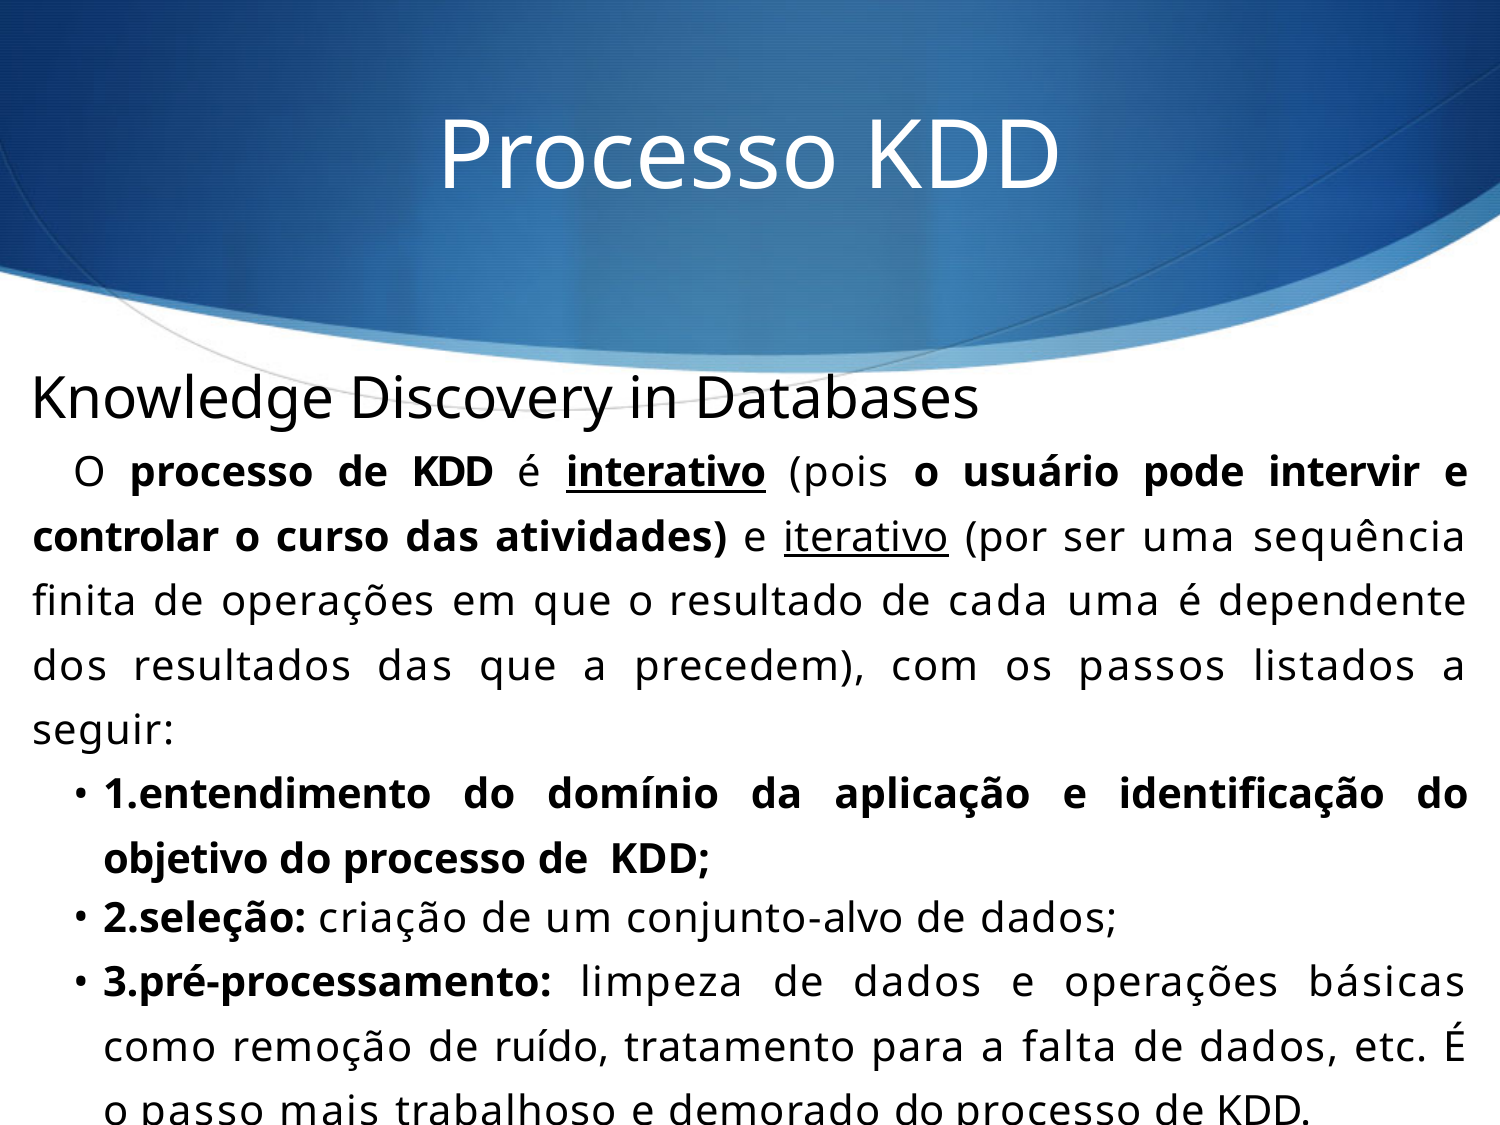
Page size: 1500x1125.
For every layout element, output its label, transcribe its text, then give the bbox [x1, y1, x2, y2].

title Processo KDD [75, 56, 1425, 245]
picture [0, 0, 1500, 1125]
text_box Knowledge Discovery in Databases O processo de KDD é interativo (pois o usuário pode intervir e controlar o curso das atividades) e iterativo (por ser uma sequência finita de operações em que o resultado de cada uma é dependente dos resultados das que a precedem), com os passos listados a seguir: 1.entendimento do domínio da aplicação e identificação do objetivo do processo de KDD; 2.seleção: criação de um conjunto-alvo de dados; 3.pré-processamento: limpeza de dados e operações básicas como remoção de ruído, tratamento para a falta de dados, etc. É o passo mais trabalhoso e demorado do processo de KDD. [30, 358, 1470, 1125]
